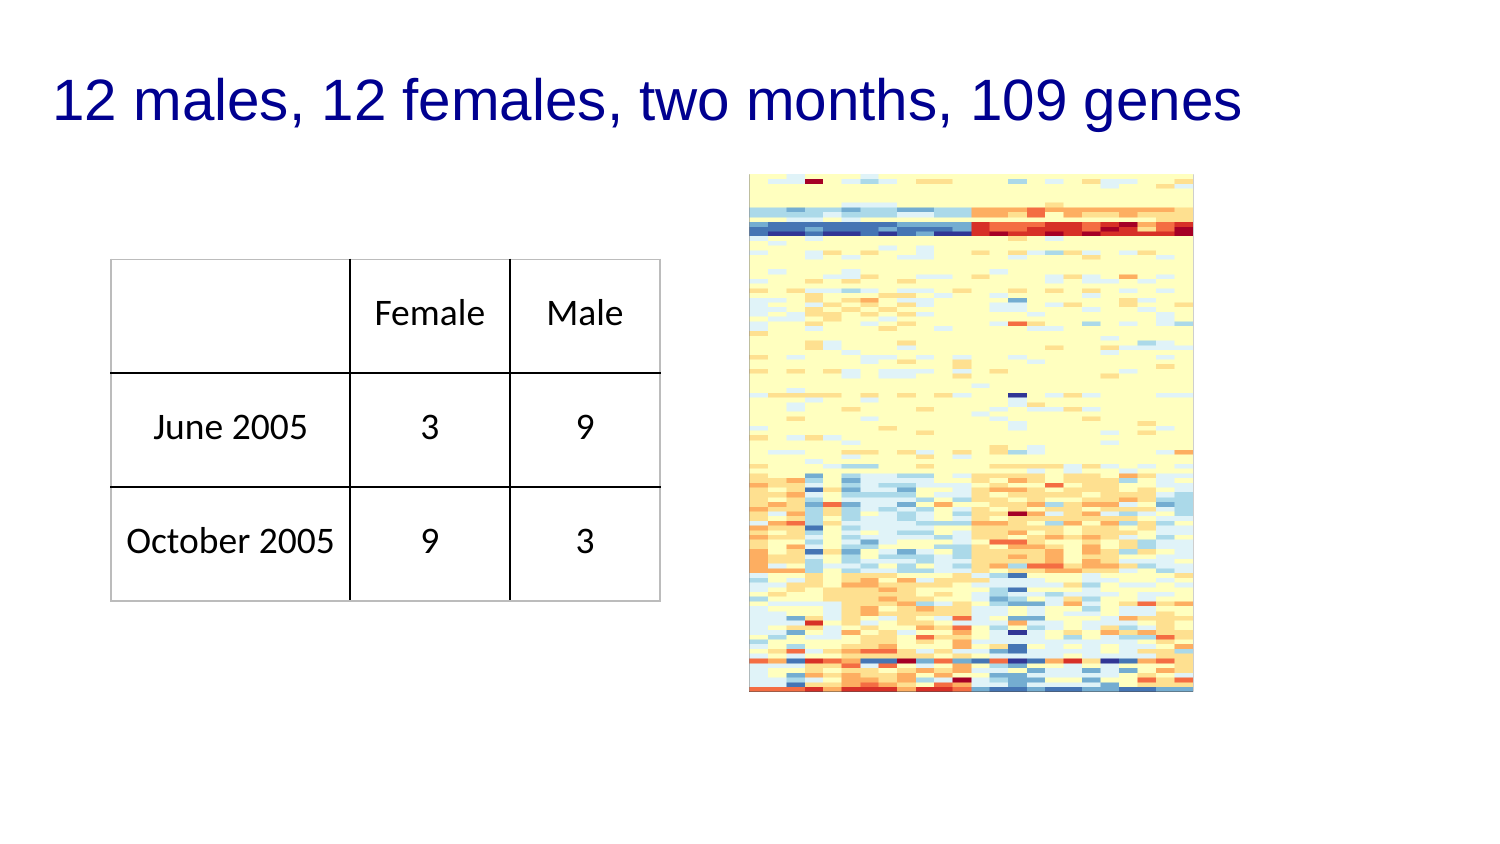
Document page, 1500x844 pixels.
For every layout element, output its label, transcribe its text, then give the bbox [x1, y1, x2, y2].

table_header [112, 260, 283, 372]
table_cell June 2005 [112, 374, 283, 486]
table_cell October 2005 [112, 488, 283, 600]
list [288, 159, 1500, 717]
title 12 males, 12 females, two months, 109 genes [37, 46, 1388, 148]
